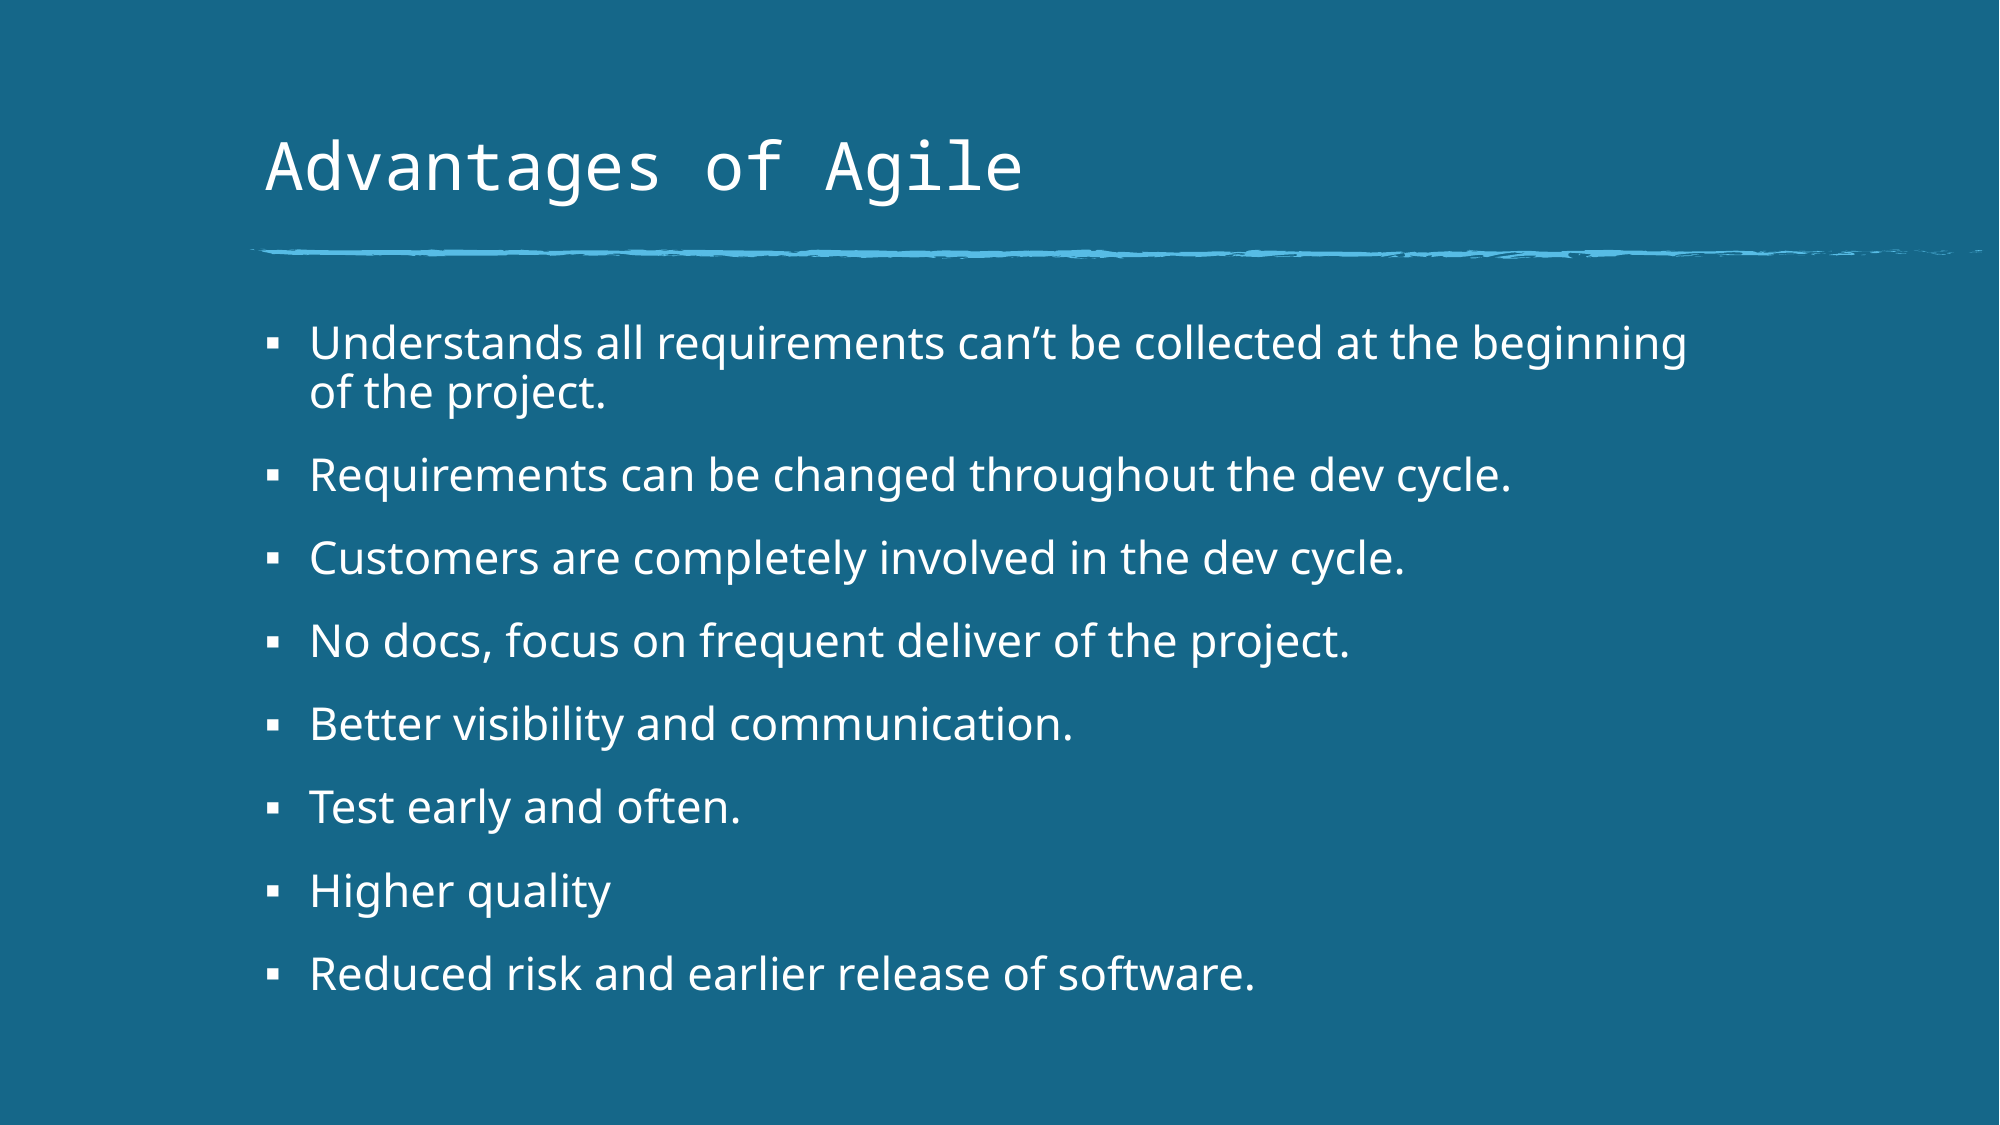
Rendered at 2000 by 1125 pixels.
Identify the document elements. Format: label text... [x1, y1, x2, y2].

list Understands all requirements can’t be collected at the beginning of the project. Requirements can be changed throughout the dev cycle. Customers are completely involved in the dev cycle. No docs, focus on frequent deliver of the project. Better visibility and communication. Test early and often. Higher quality Reduced risk and earlier release of software. [249, 312, 1750, 1013]
title Advantages of Agile [249, 45, 1750, 213]
